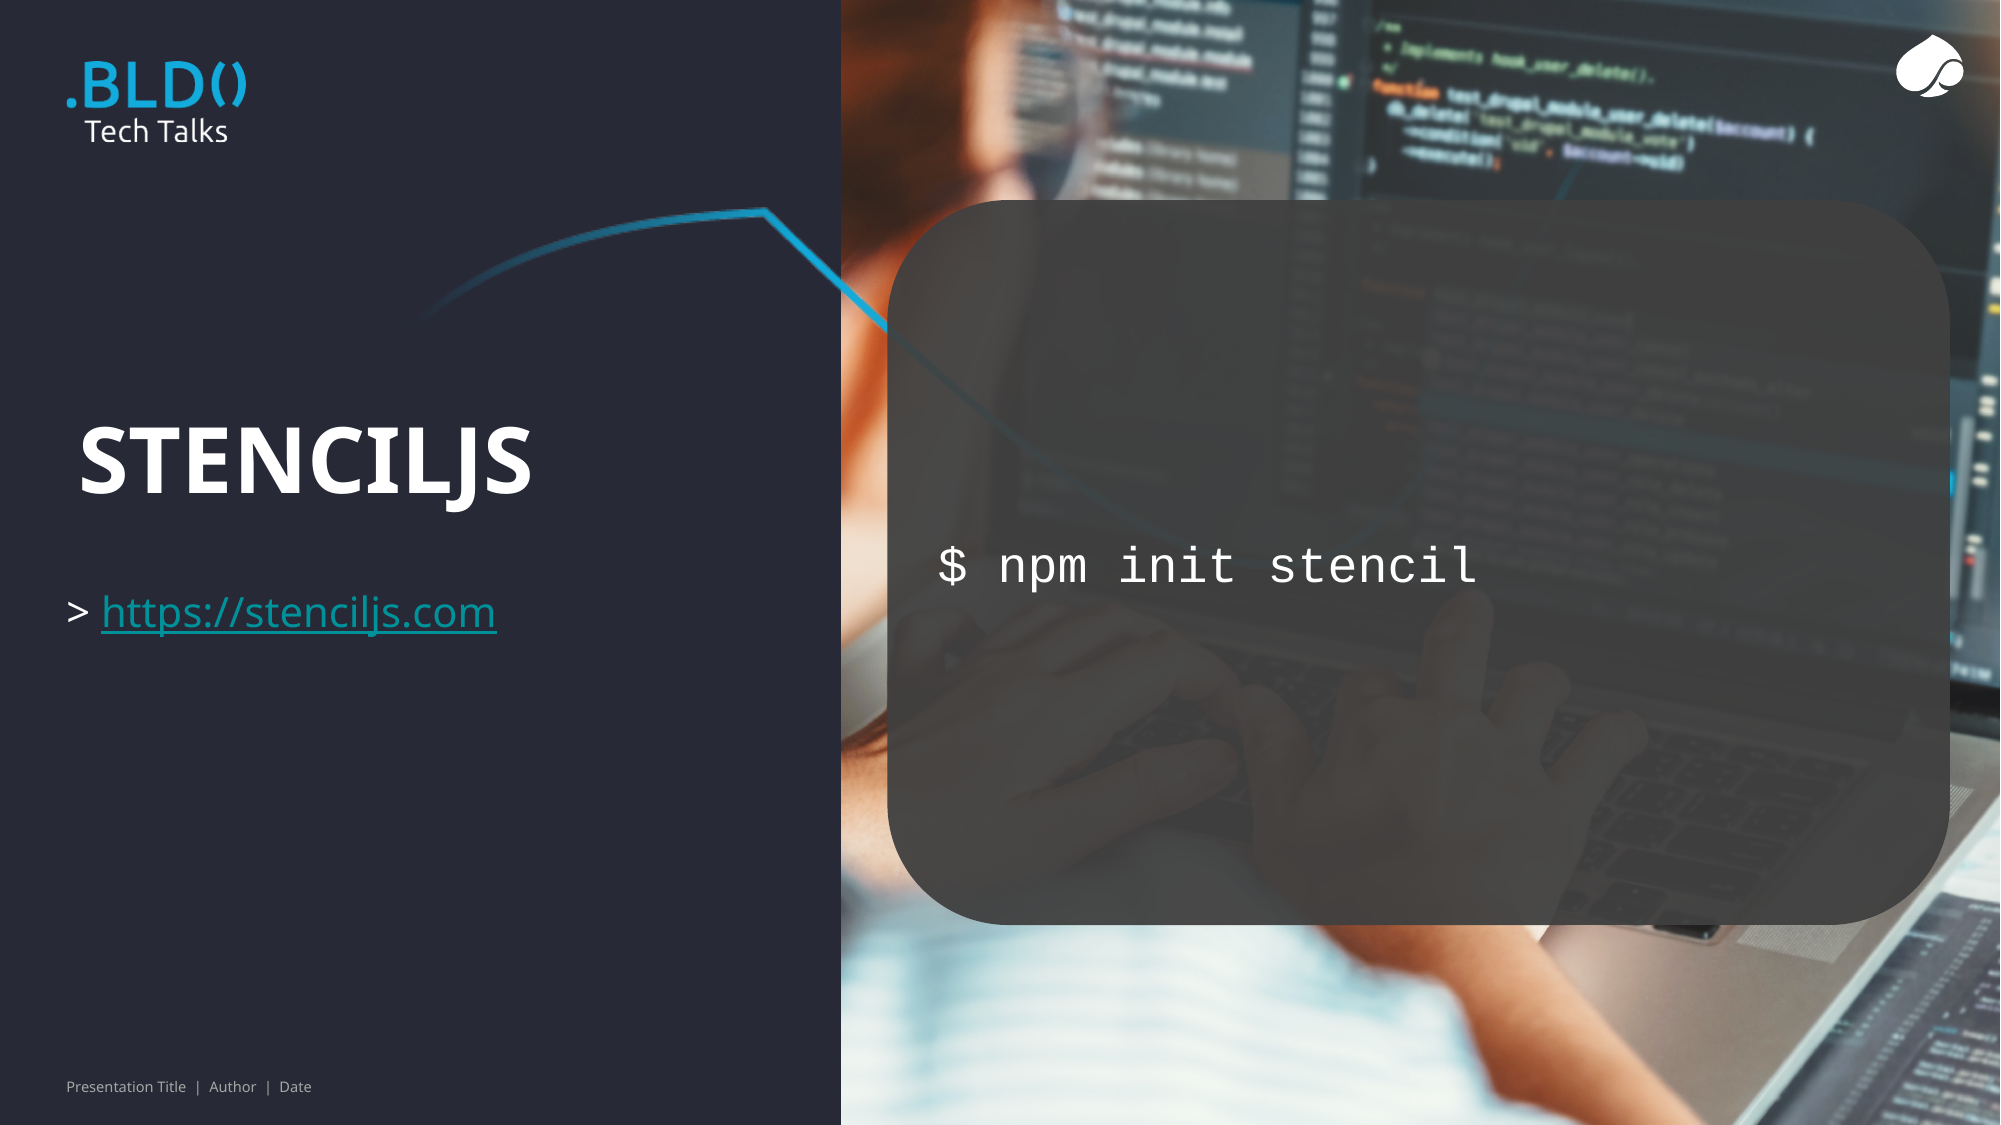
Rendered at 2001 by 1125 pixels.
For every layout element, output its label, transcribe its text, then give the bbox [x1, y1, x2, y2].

text_box $ npm init stencil [886, 198, 1951, 927]
title stenciljs [66, 113, 815, 511]
picture [249, 0, 2000, 1125]
picture [66, 61, 246, 113]
list > https://stenciljs.com [66, 586, 788, 1047]
